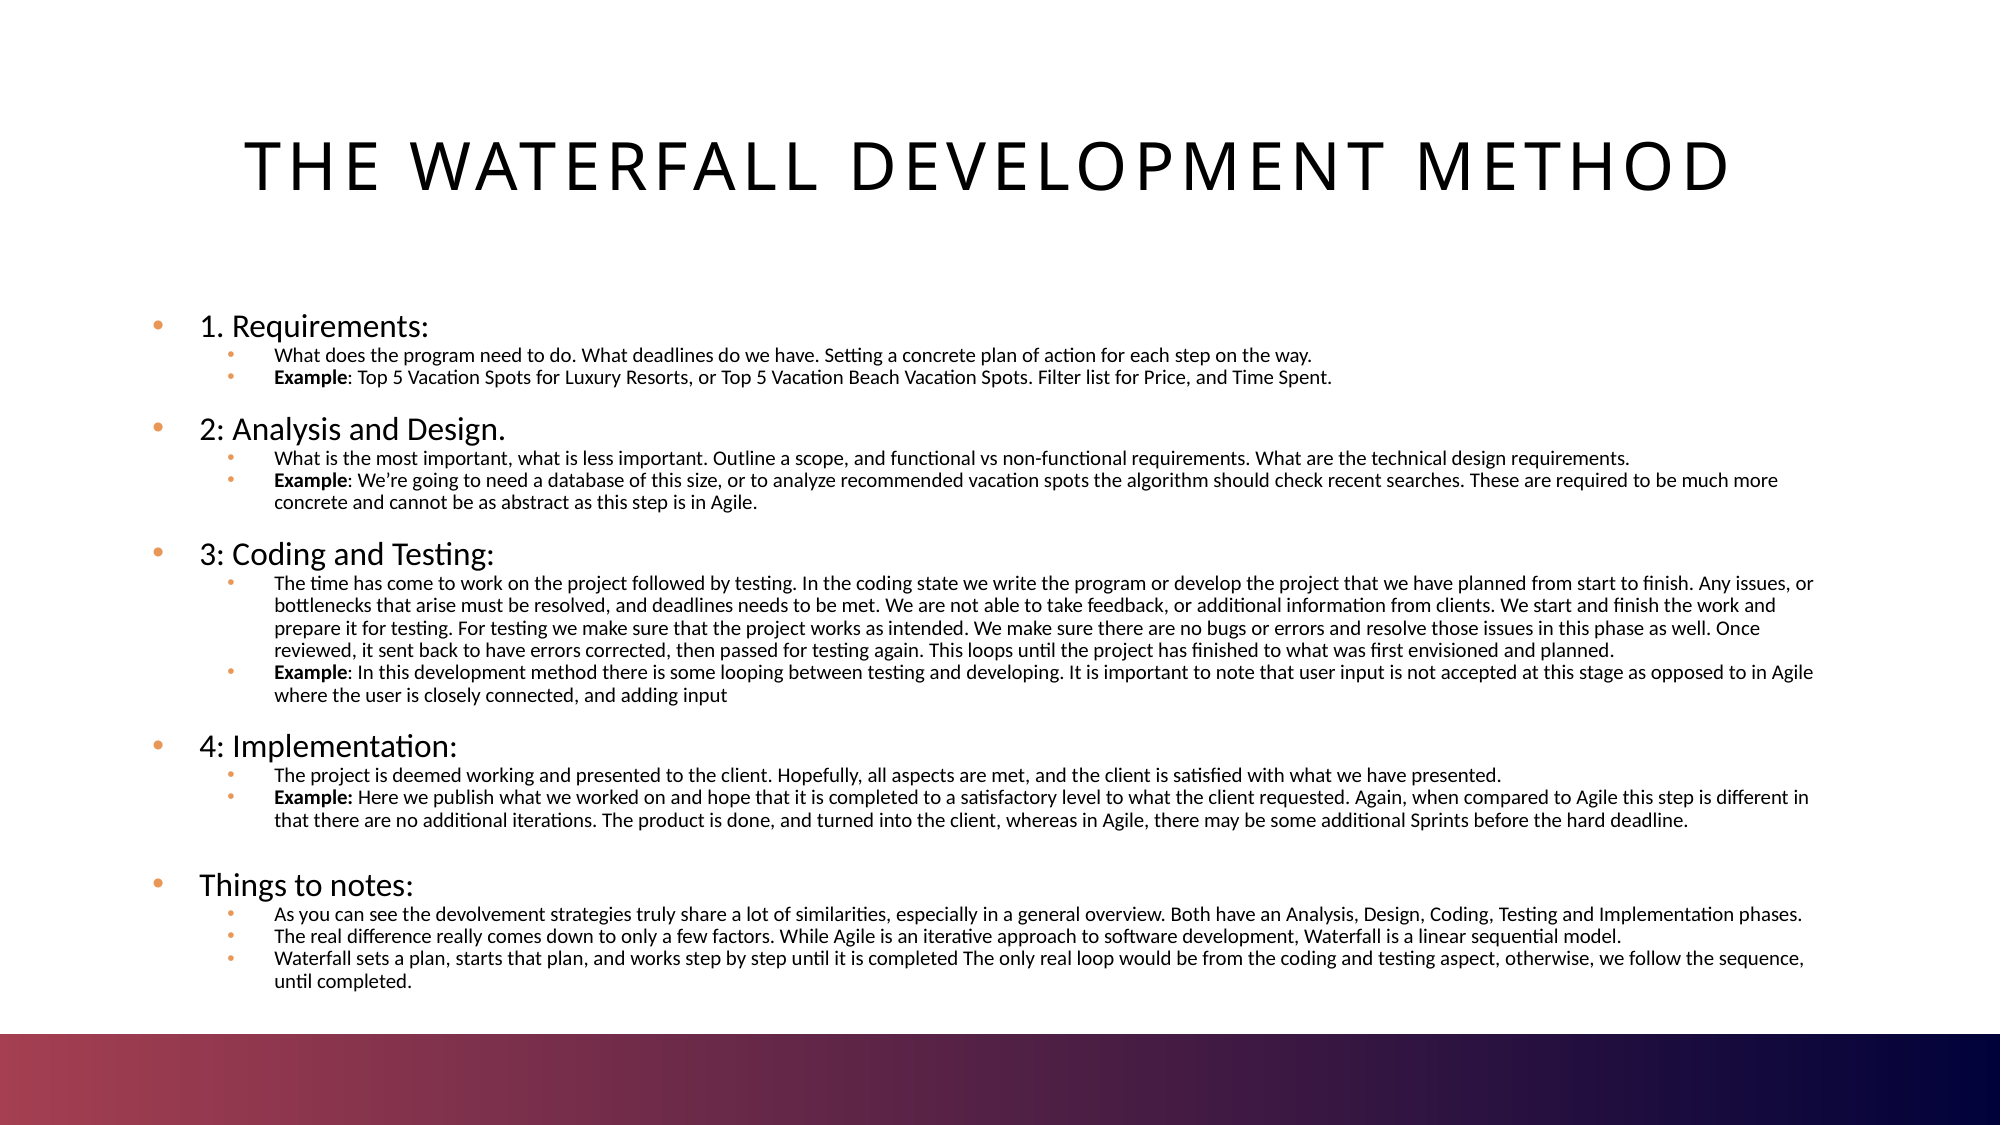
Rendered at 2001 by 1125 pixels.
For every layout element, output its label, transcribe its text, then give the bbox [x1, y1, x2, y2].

list 1. Requirements: What does the program need to do. What deadlines do we have. Setting a concrete plan of action for each step on the way. Example: Top 5 Vacation Spots for Luxury Resorts, or Top 5 Vacation Beach Vacation Spots. Filter list for Price, and Time Spent. 2: Analysis and Design. What is the most important, what is less important. Outline a scope, and functional vs non-functional requirements. What are the technical design requirements. Example: We’re going to need a database of this size, or to analyze recommended vacation spots the algorithm should check recent searches. These are required to be much more concrete and cannot be as abstract as this step is in Agile. 3: Coding and Testing: The time has come to work on the project followed by testing. In the coding state we write the program or develop the project that we have planned from start to finish. Any issues, or bottlenecks that arise must be resolved, and deadlines needs to be met. We are not able to take feedback, or additional information from clients. We start and finish the work and prepare it for testing. For testing we make sure that the project works as intended. We make sure there are no bugs or errors and resolve those issues in this phase as well. Once reviewed, it sent back to have errors corrected, then passed for testing again. This loops until the project has finished to what was first envisioned and planned. Example: In this development method there is some looping between testing and developing. It is important to note that user input is not accepted at this stage as opposed to in Agile where the user is closely connected, and adding input 4: Implementation: The project is deemed working and presented to the client. Hopefully, all aspects are met, and the client is satisfied with what we have presented. Example: Here we publish what we worked on and hope that it is completed to a satisfactory level to what the client requested. Again, when compared to Agile this step is different in that there are no additional iterations. The product is done, and turned into the client, whereas in Agile, there may be some additional Sprints before the hard deadline. Things to notes: As you can see the devolvement strategies truly share a lot of similarities, especially in a general overview. Both have an Analysis, Design, Coding, Testing and Implementation phases. The real difference really comes down to only a few factors. While Agile is an iterative approach to software development, Waterfall is a linear sequential model. Waterfall sets a plan, starts that plan, and works step by step until it is completed The only real loop would be from the coding and testing aspect, otherwise, we follow the sequence, until completed. [137, 301, 1863, 1033]
text_box [0, 1033, 2000, 1125]
title The waterfall development method [137, 60, 1863, 278]
